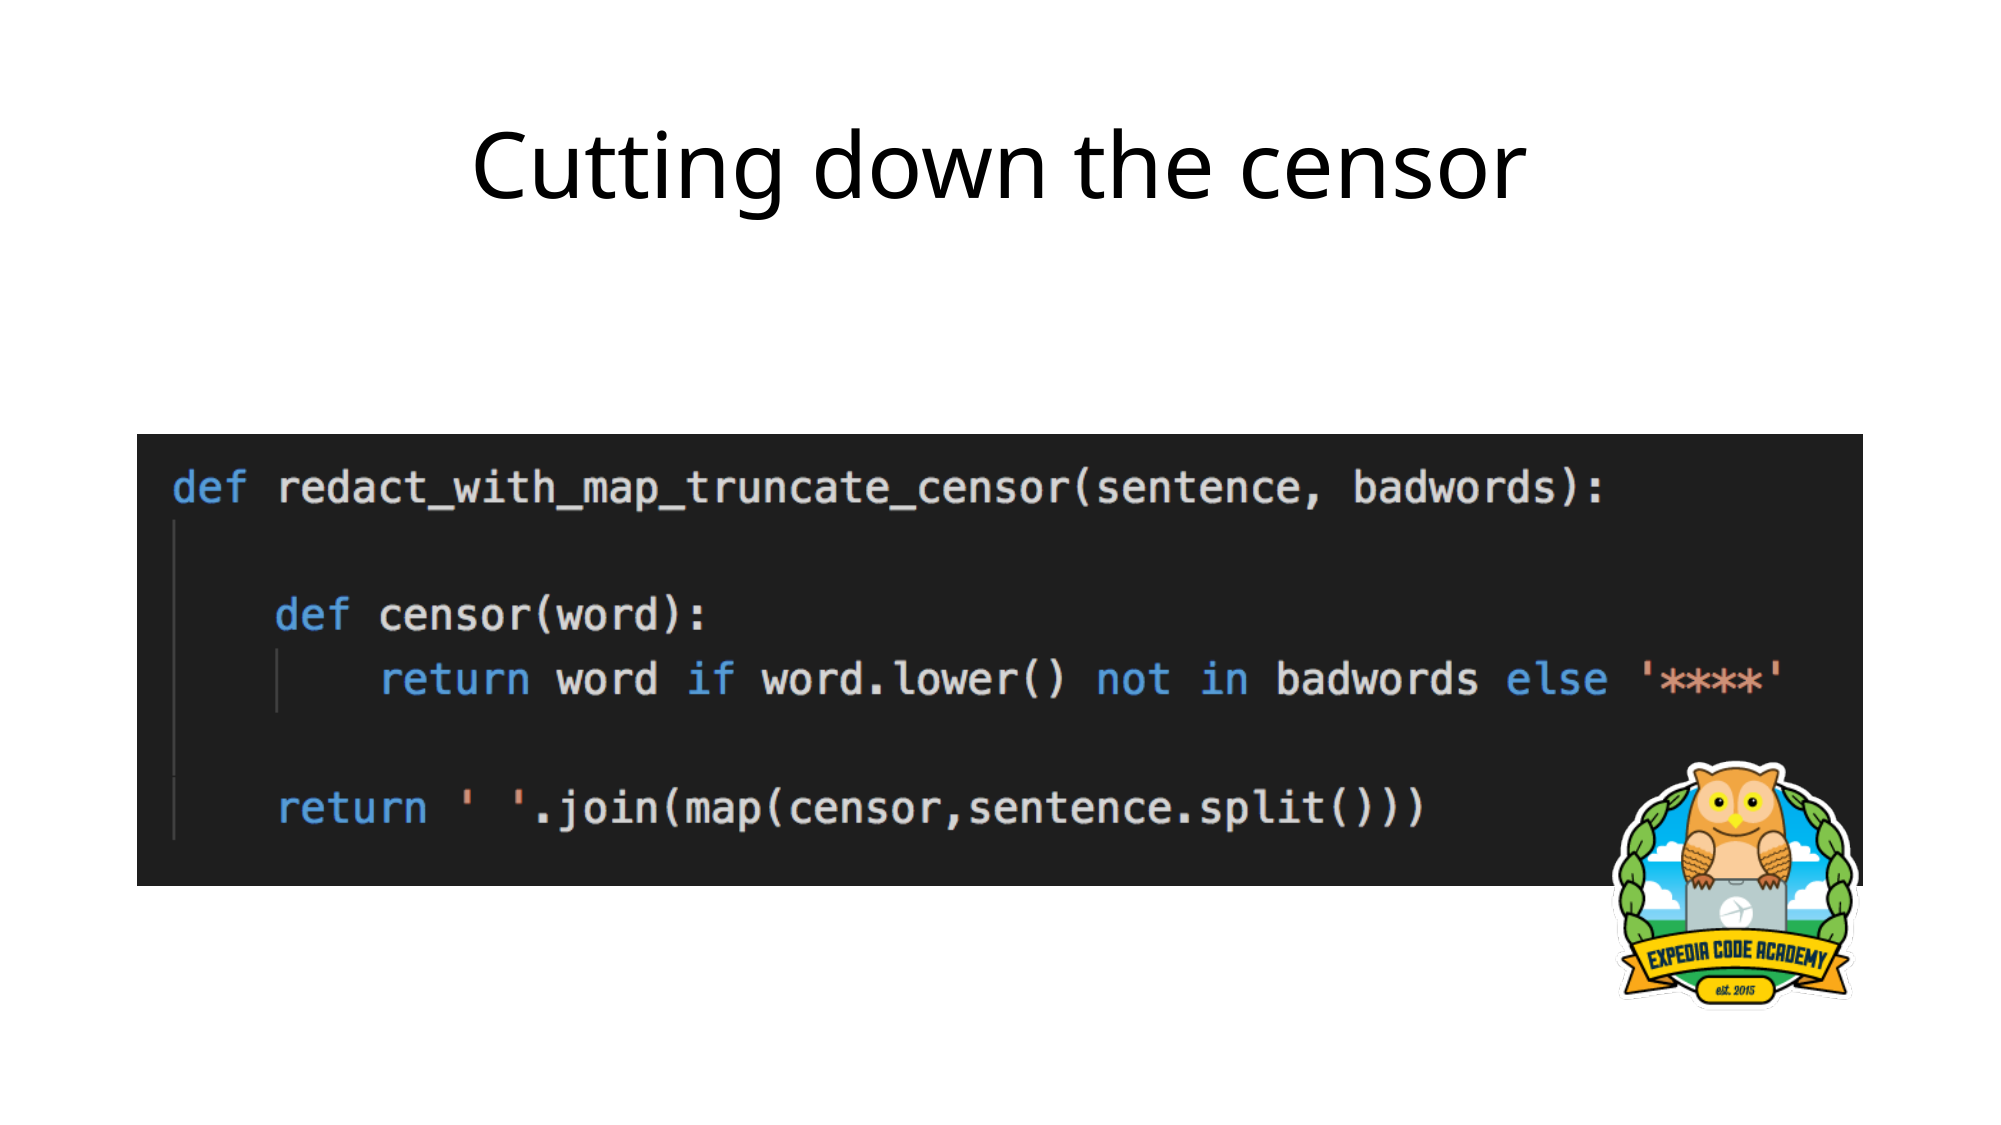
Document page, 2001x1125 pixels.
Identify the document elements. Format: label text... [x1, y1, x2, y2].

title Cutting down the censor [137, 59, 1863, 278]
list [137, 435, 1863, 886]
picture [1607, 758, 1863, 1014]
